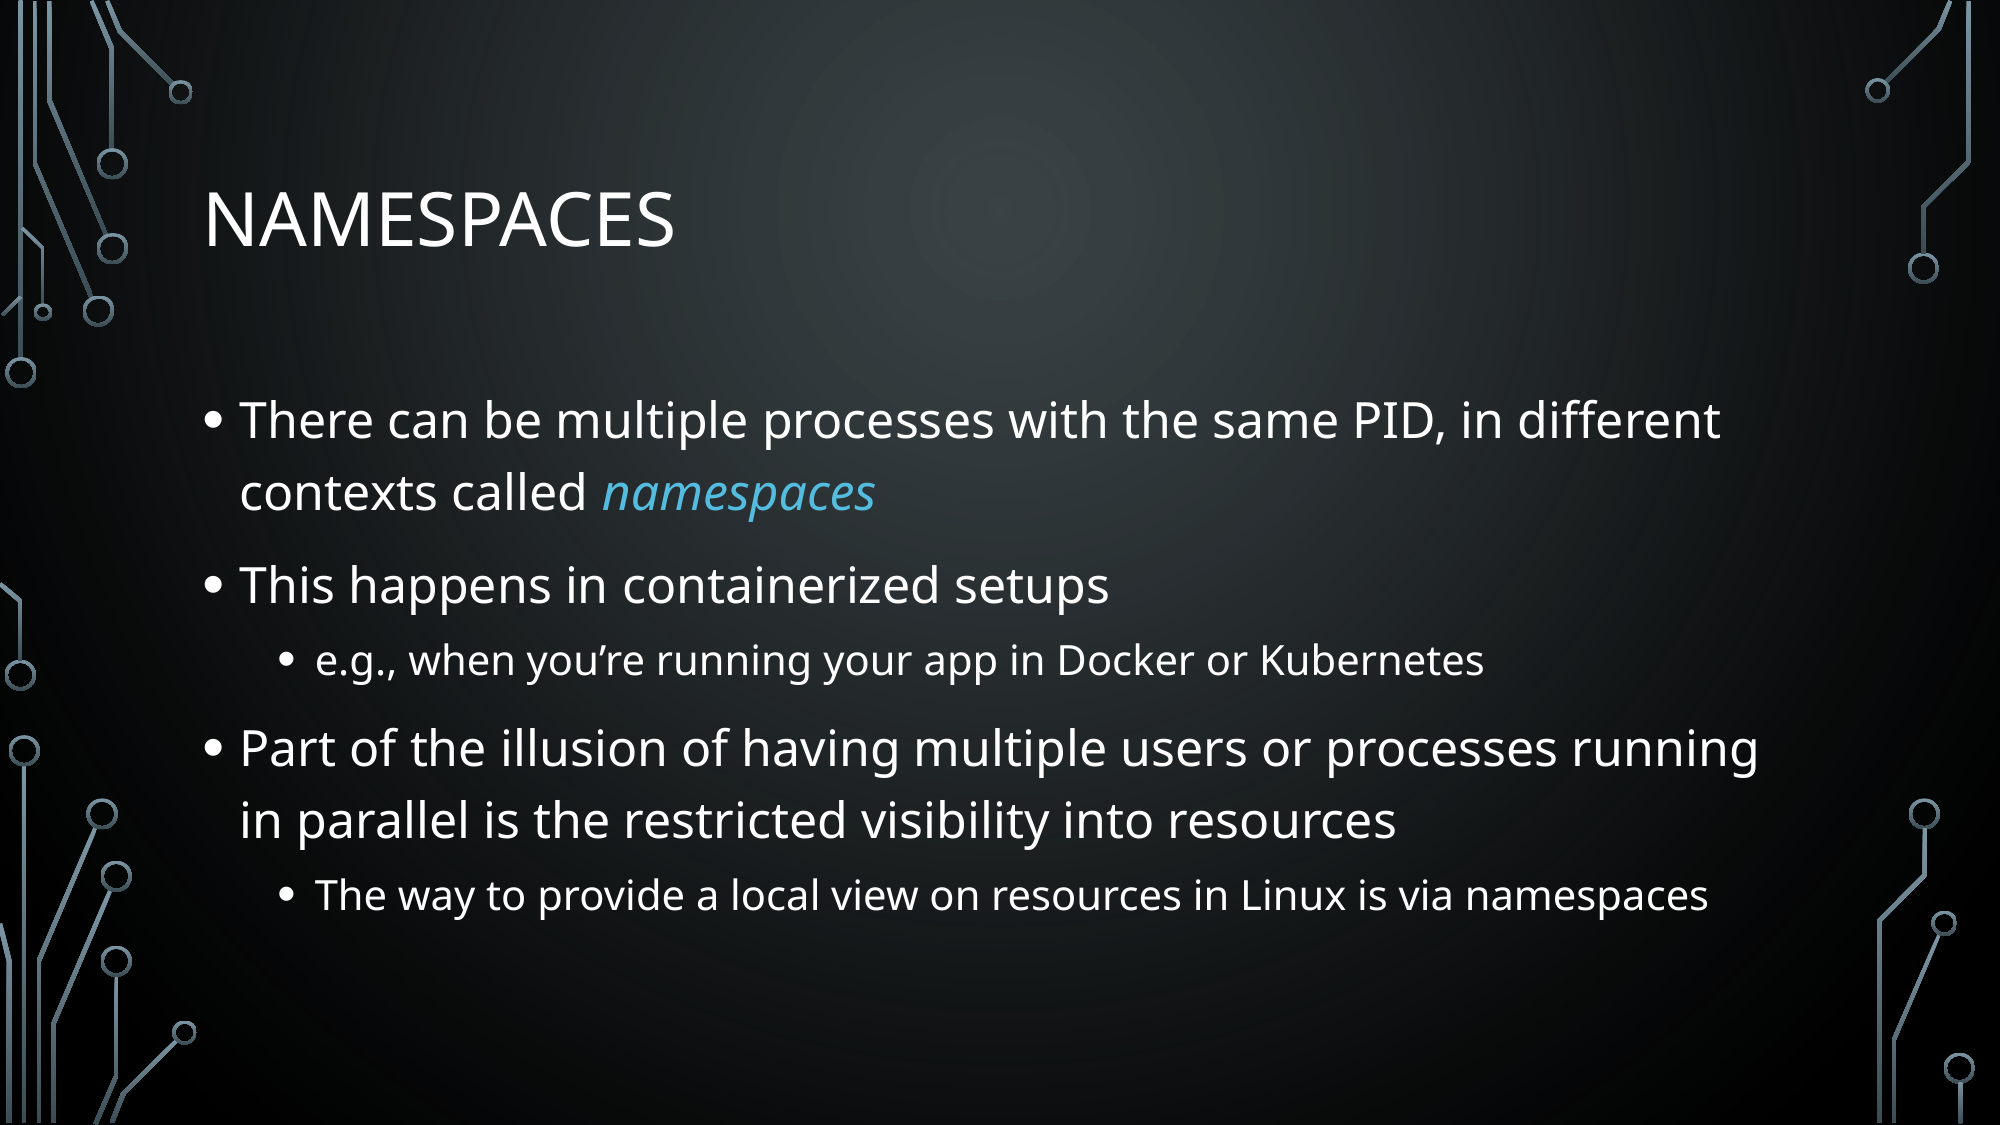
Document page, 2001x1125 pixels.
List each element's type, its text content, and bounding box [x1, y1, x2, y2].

list There can be multiple processes with the same PID, in different contexts called namespaces This happens in containerized setups e.g., when you’re running your app in Docker or Kubernetes Part of the illusion of having multiple users or processes running in parallel is the restricted visibility into resources The way to provide a local view on resources in Linux is via namespaces [187, 369, 1813, 950]
title NaMESPACES [187, 101, 1813, 344]
